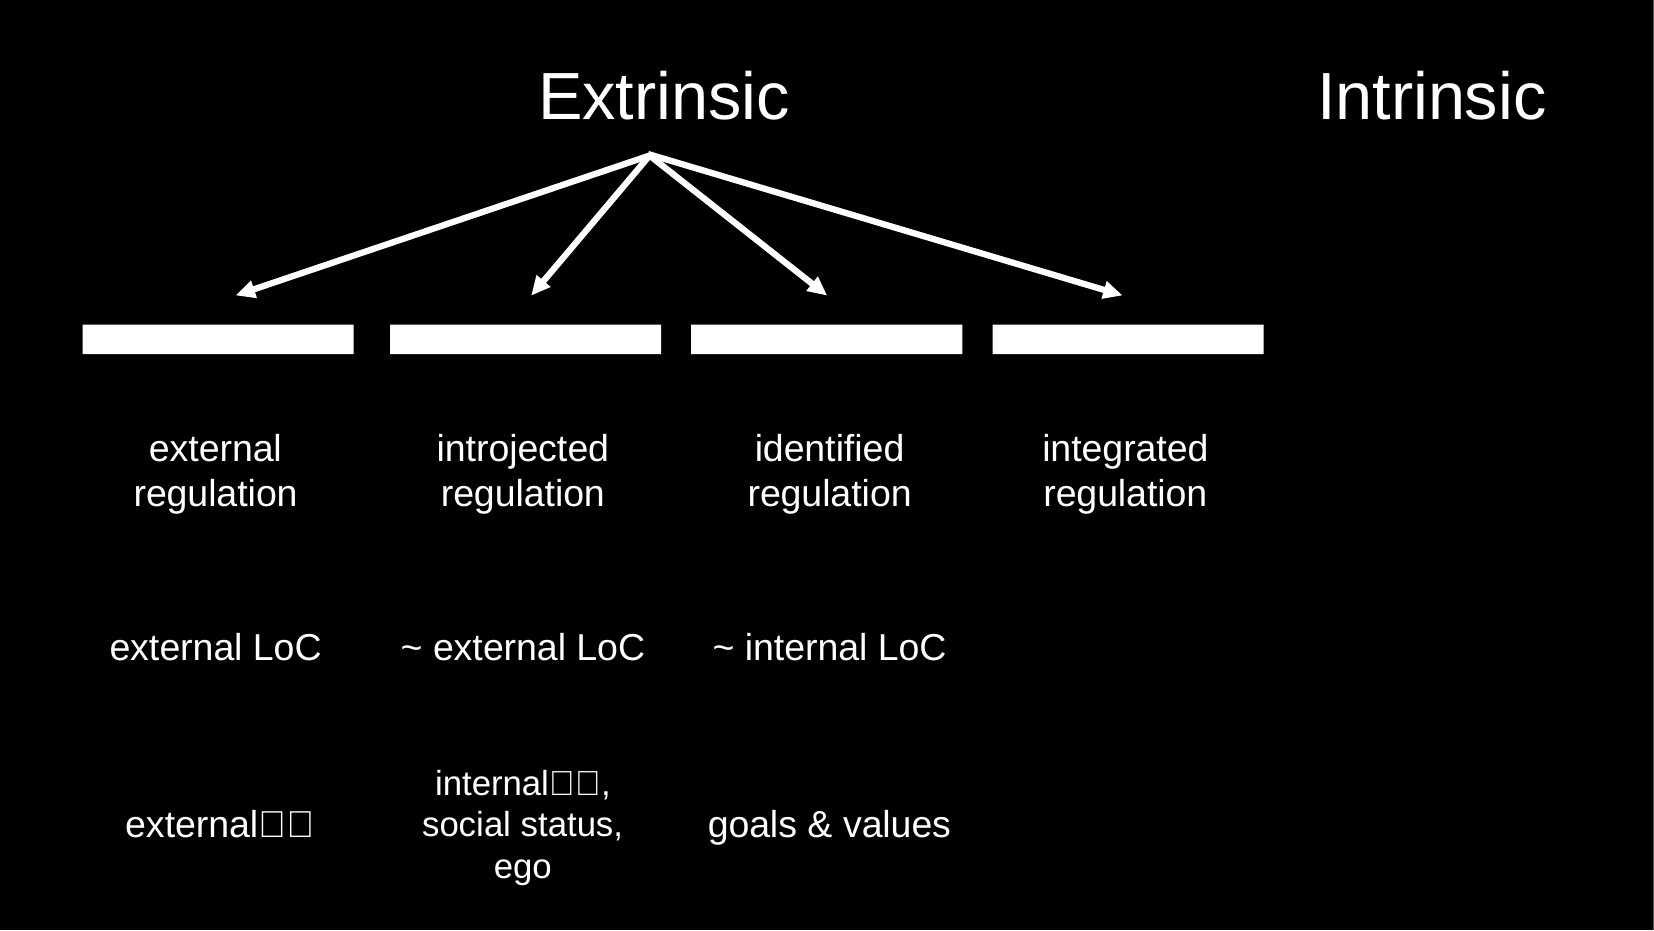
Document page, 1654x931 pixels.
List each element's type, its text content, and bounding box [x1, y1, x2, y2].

text_box [691, 324, 963, 355]
text_box [82, 324, 354, 355]
text_box [992, 324, 1264, 355]
list Extrinsic [531, 29, 798, 156]
list goals & values [696, 759, 963, 886]
text_box [531, 156, 650, 296]
list external regulation [82, 405, 349, 532]
text_box [648, 153, 1123, 298]
text_box [390, 324, 662, 355]
list ~ internal LoC [696, 582, 963, 709]
list external🥕🏒 [87, 759, 353, 886]
list external LoC [82, 582, 349, 709]
list internal🥕🏒, social status, ego [390, 759, 656, 886]
text_box [649, 155, 827, 296]
list integrated regulation [992, 405, 1259, 532]
list identified regulation [696, 405, 963, 532]
list Intrinsic [1299, 29, 1565, 156]
list introjected regulation [390, 405, 656, 532]
text_box [236, 155, 649, 298]
list ~ external LoC [390, 582, 656, 709]
